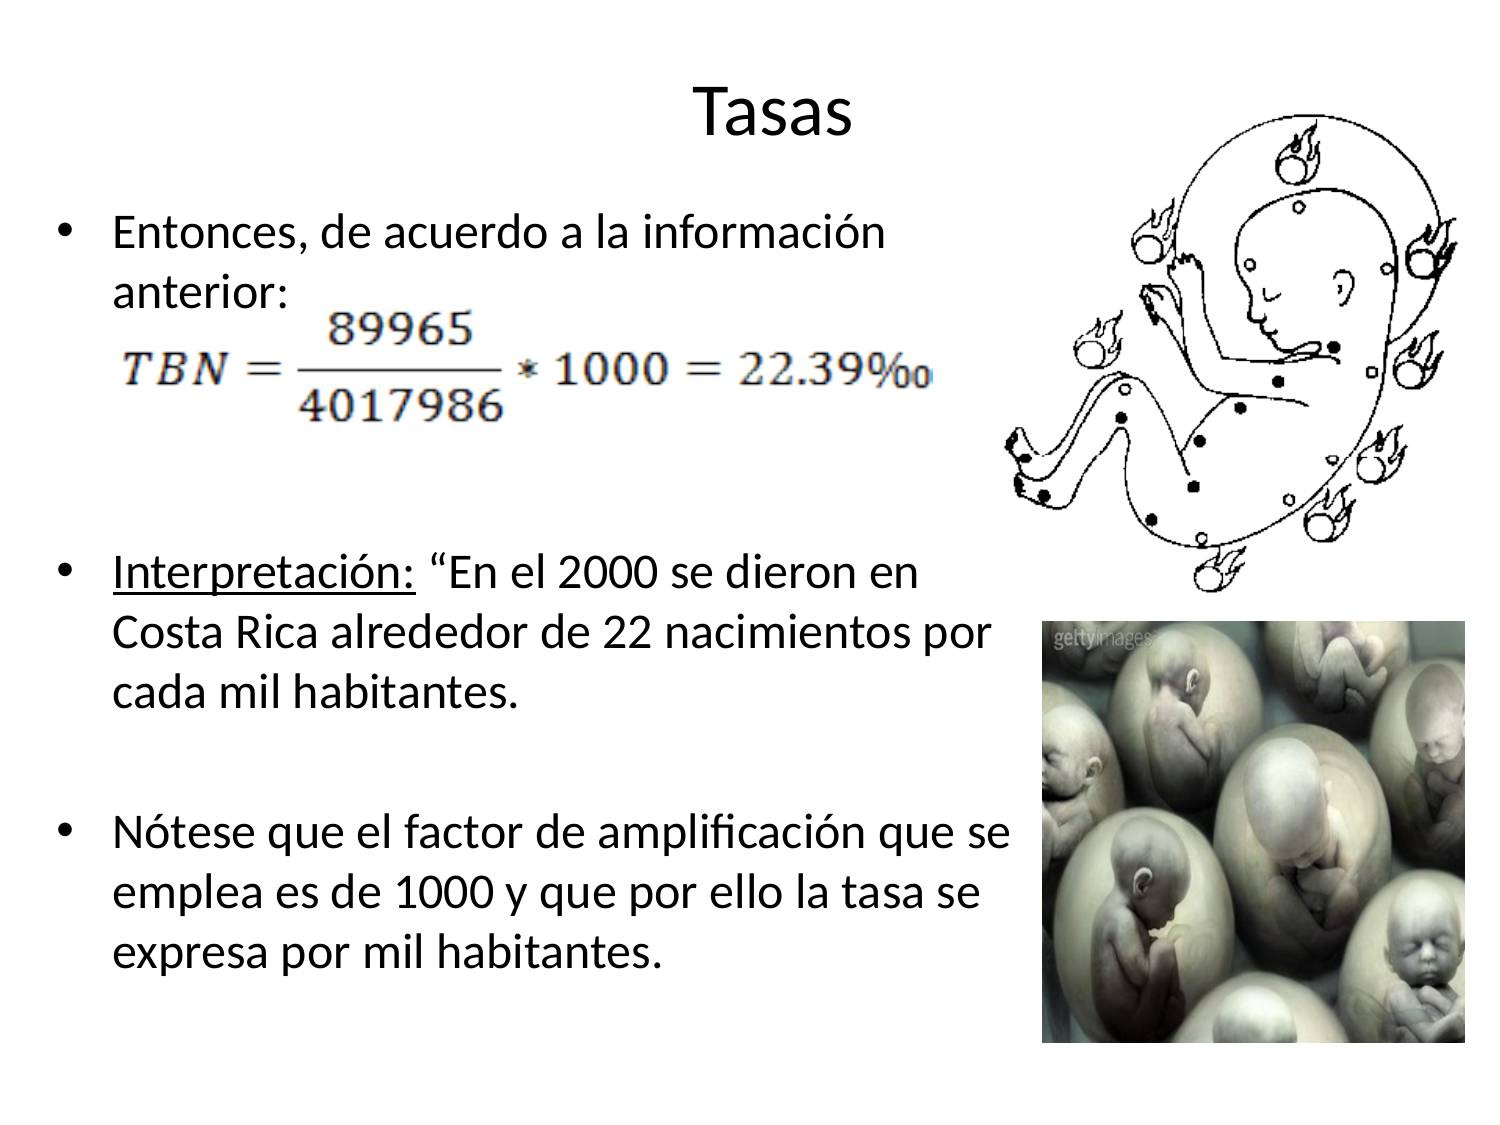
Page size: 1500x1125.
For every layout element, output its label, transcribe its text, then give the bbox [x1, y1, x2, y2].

list Entonces, de acuerdo a la información anterior: Interpretación: “En el 2000 se dieron en Costa Rica alrededor de 22 nacimientos por cada mil habitantes. Nótese que el factor de amplificación que se emplea es de 1000 y que por ello la tasa se expresa por mil habitantes. [41, 191, 1038, 1059]
picture [1042, 620, 1466, 1044]
picture [984, 105, 1471, 605]
picture [123, 303, 933, 433]
title Tasas [135, 41, 1411, 170]
